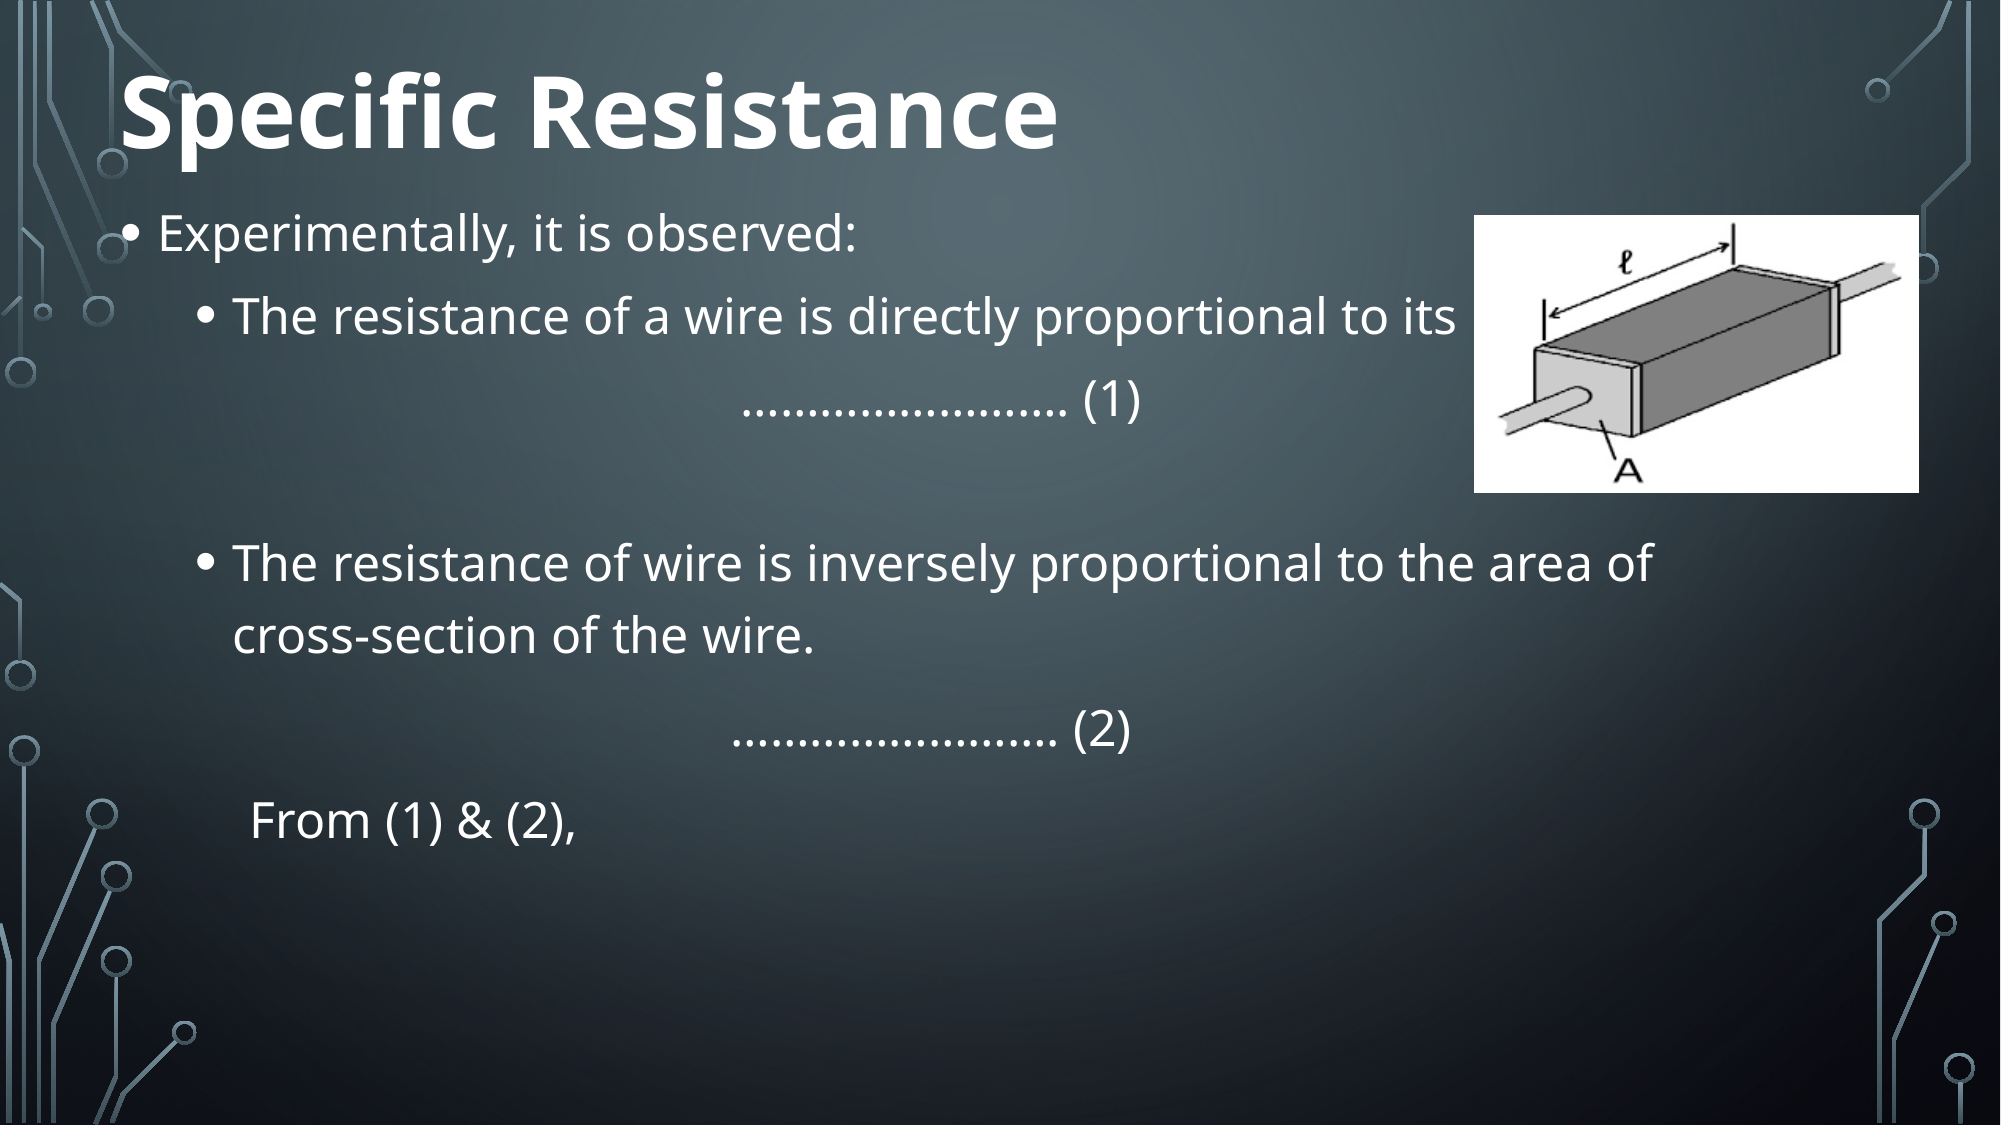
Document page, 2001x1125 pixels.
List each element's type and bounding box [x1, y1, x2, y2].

picture [1474, 215, 1919, 493]
